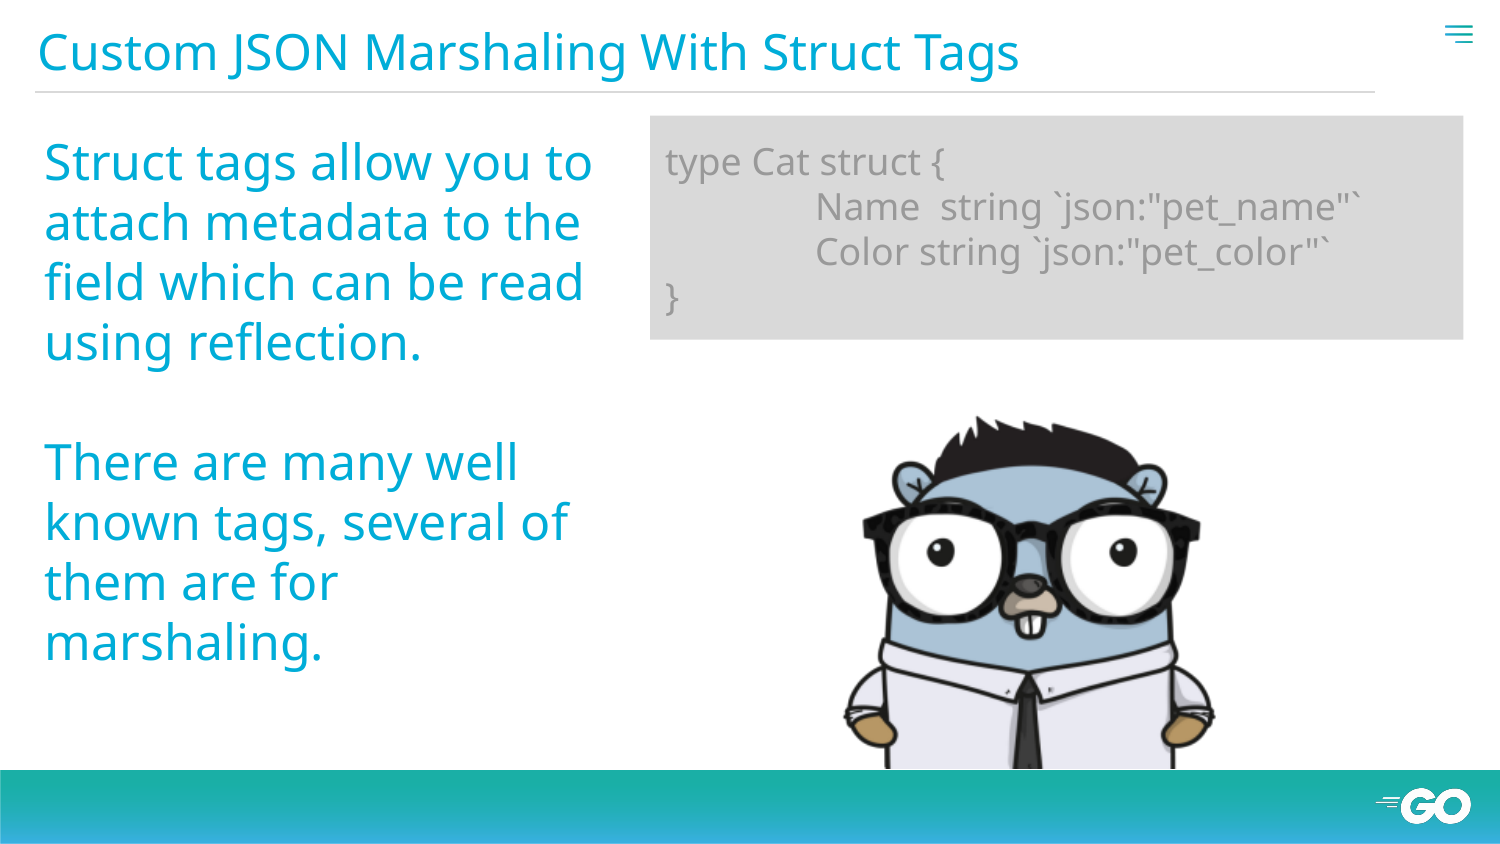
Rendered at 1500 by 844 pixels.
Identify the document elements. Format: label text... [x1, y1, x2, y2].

title Custom JSON Marshaling With Struct Tags [22, 12, 1421, 90]
picture [0, 343, 1500, 844]
picture [1445, 25, 1473, 43]
text_box Struct tags allow you to attach metadata to the field which can be read using reflection. There are many well known tags, several of them are for marshaling. [29, 115, 627, 741]
list type Cat struct { Name string `json:"pet_name"` Color string `json:"pet_color"` } [650, 115, 1464, 340]
